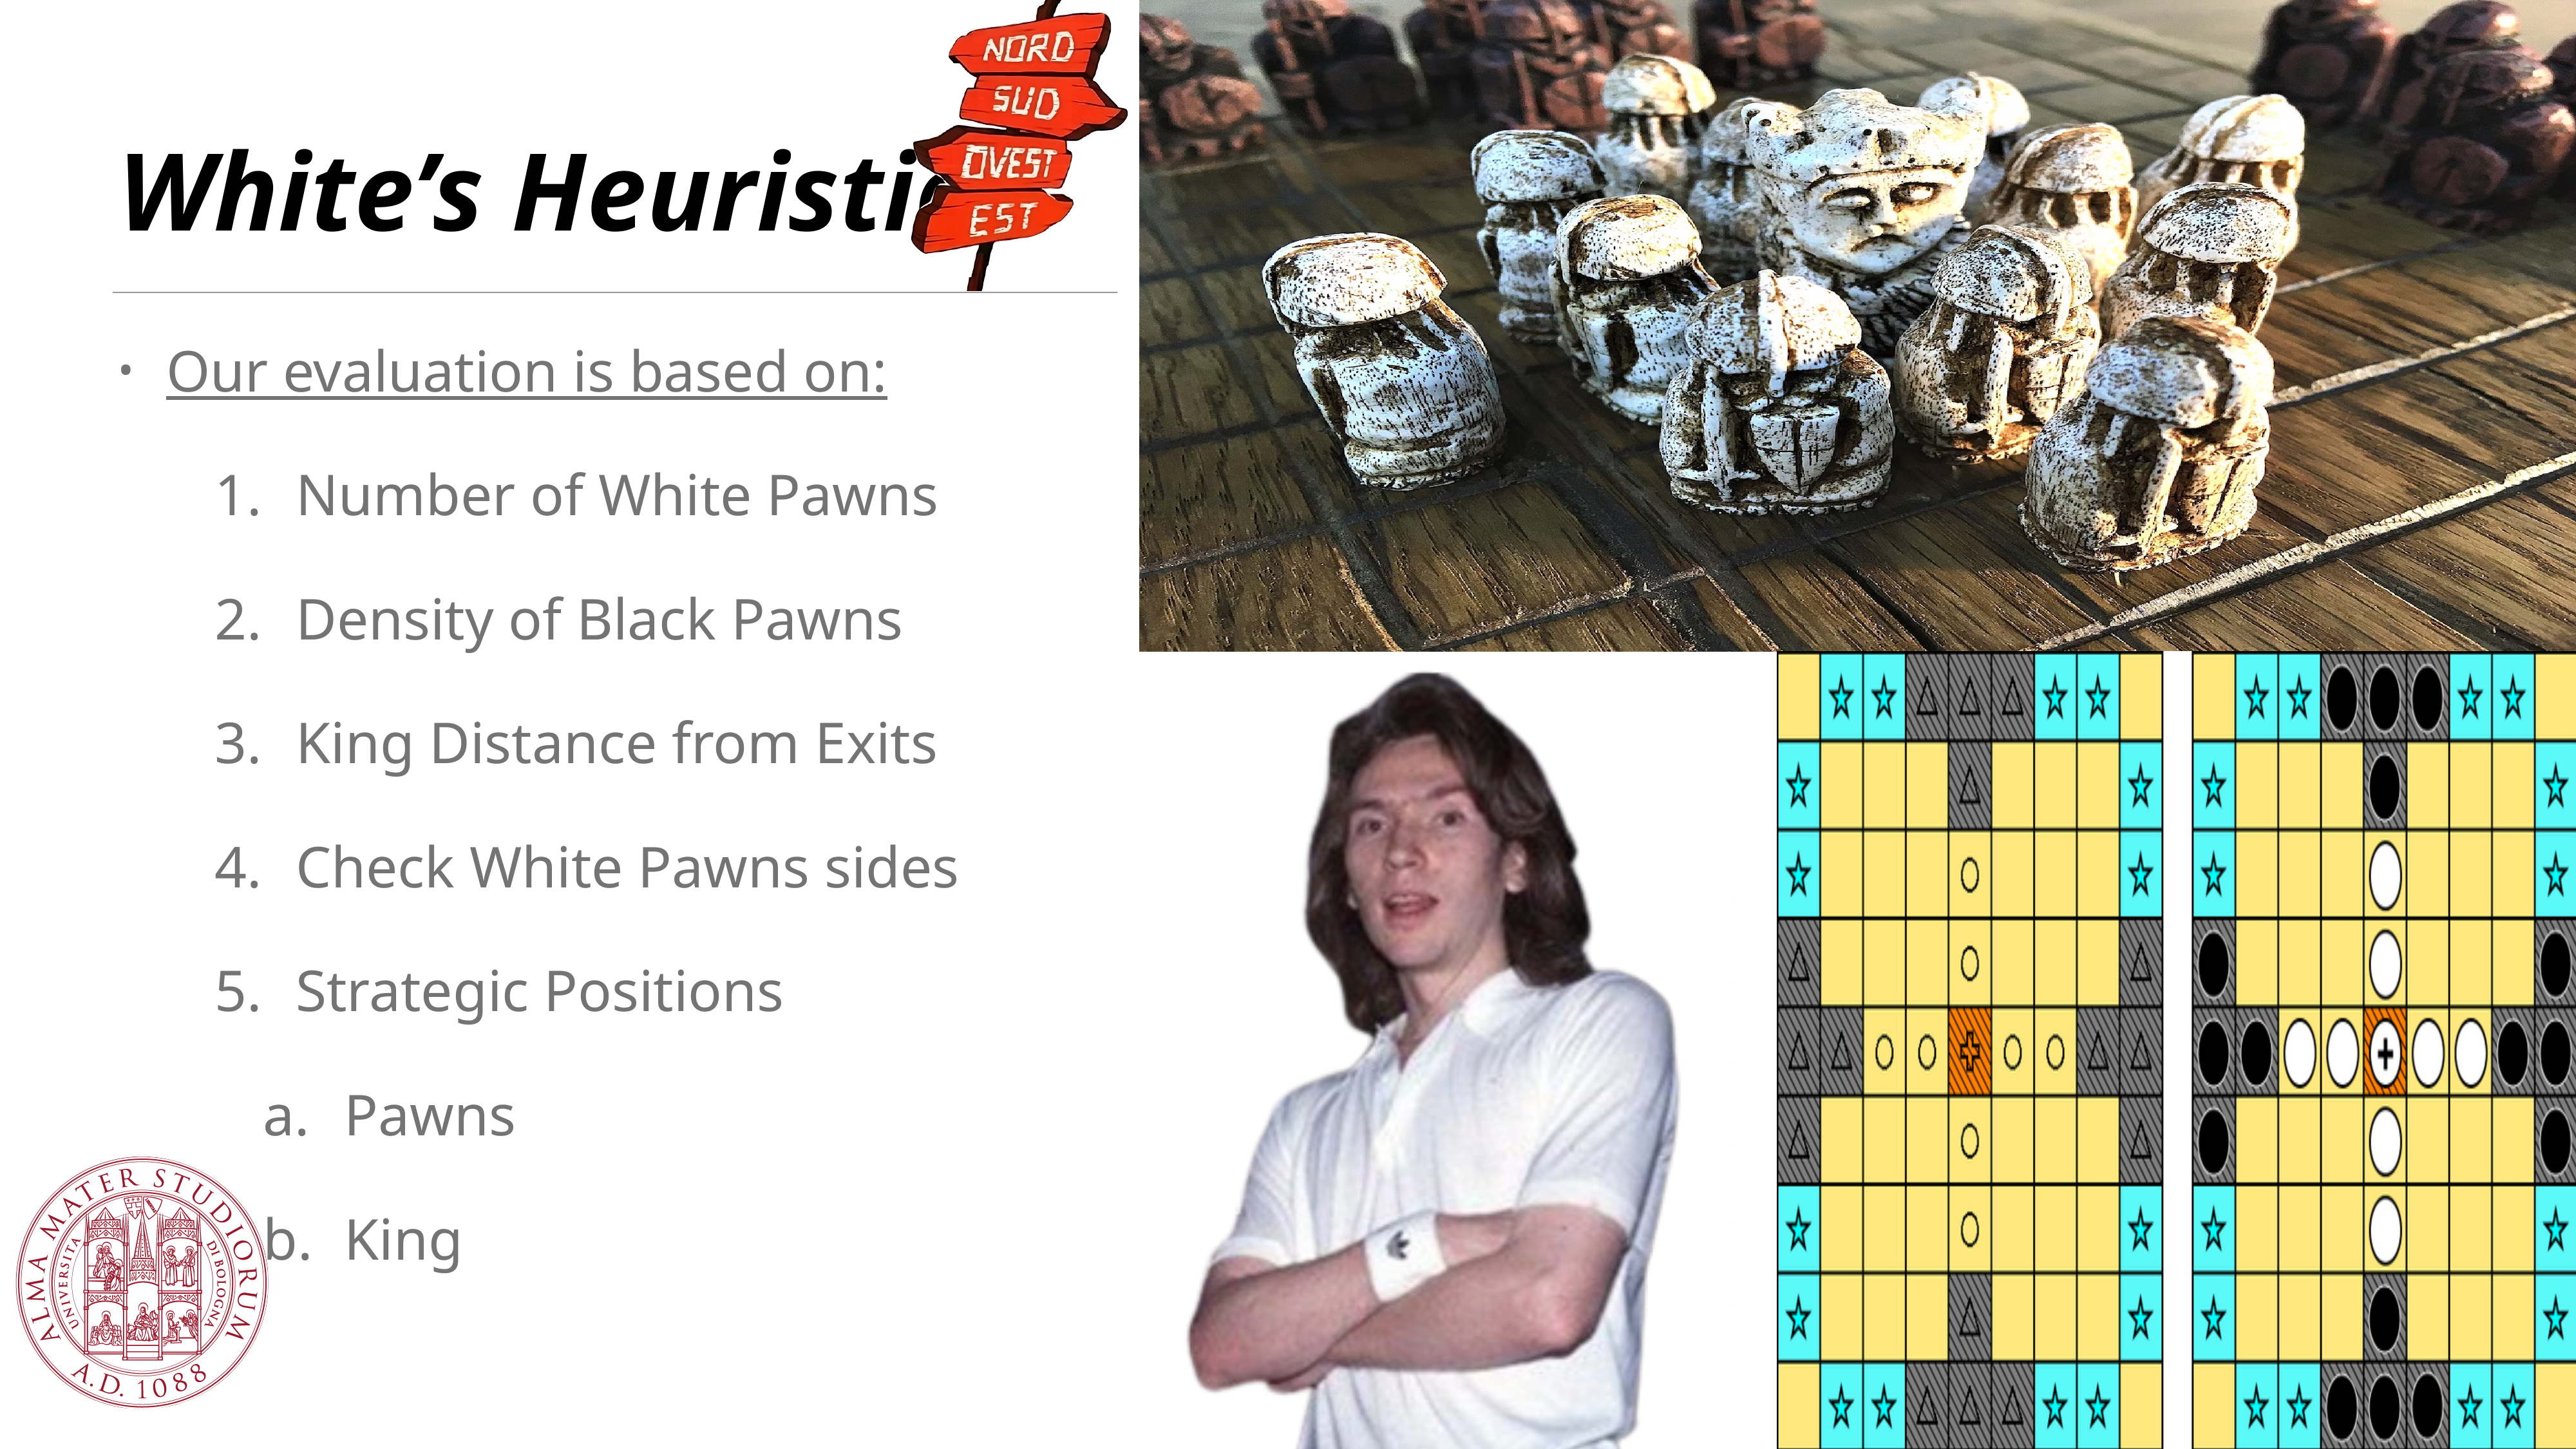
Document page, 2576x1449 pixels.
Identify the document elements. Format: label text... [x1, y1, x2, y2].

picture [15, 1156, 269, 1409]
picture [911, 0, 1128, 292]
title White’s Heuristic [112, 49, 911, 258]
picture [1139, 0, 2576, 1449]
list Our evaluation is based on: Number of White Pawns Density of Black Pawns King Distance from Exits Check White Pawns sides Strategic Positions Pawns King [112, 329, 1119, 1321]
